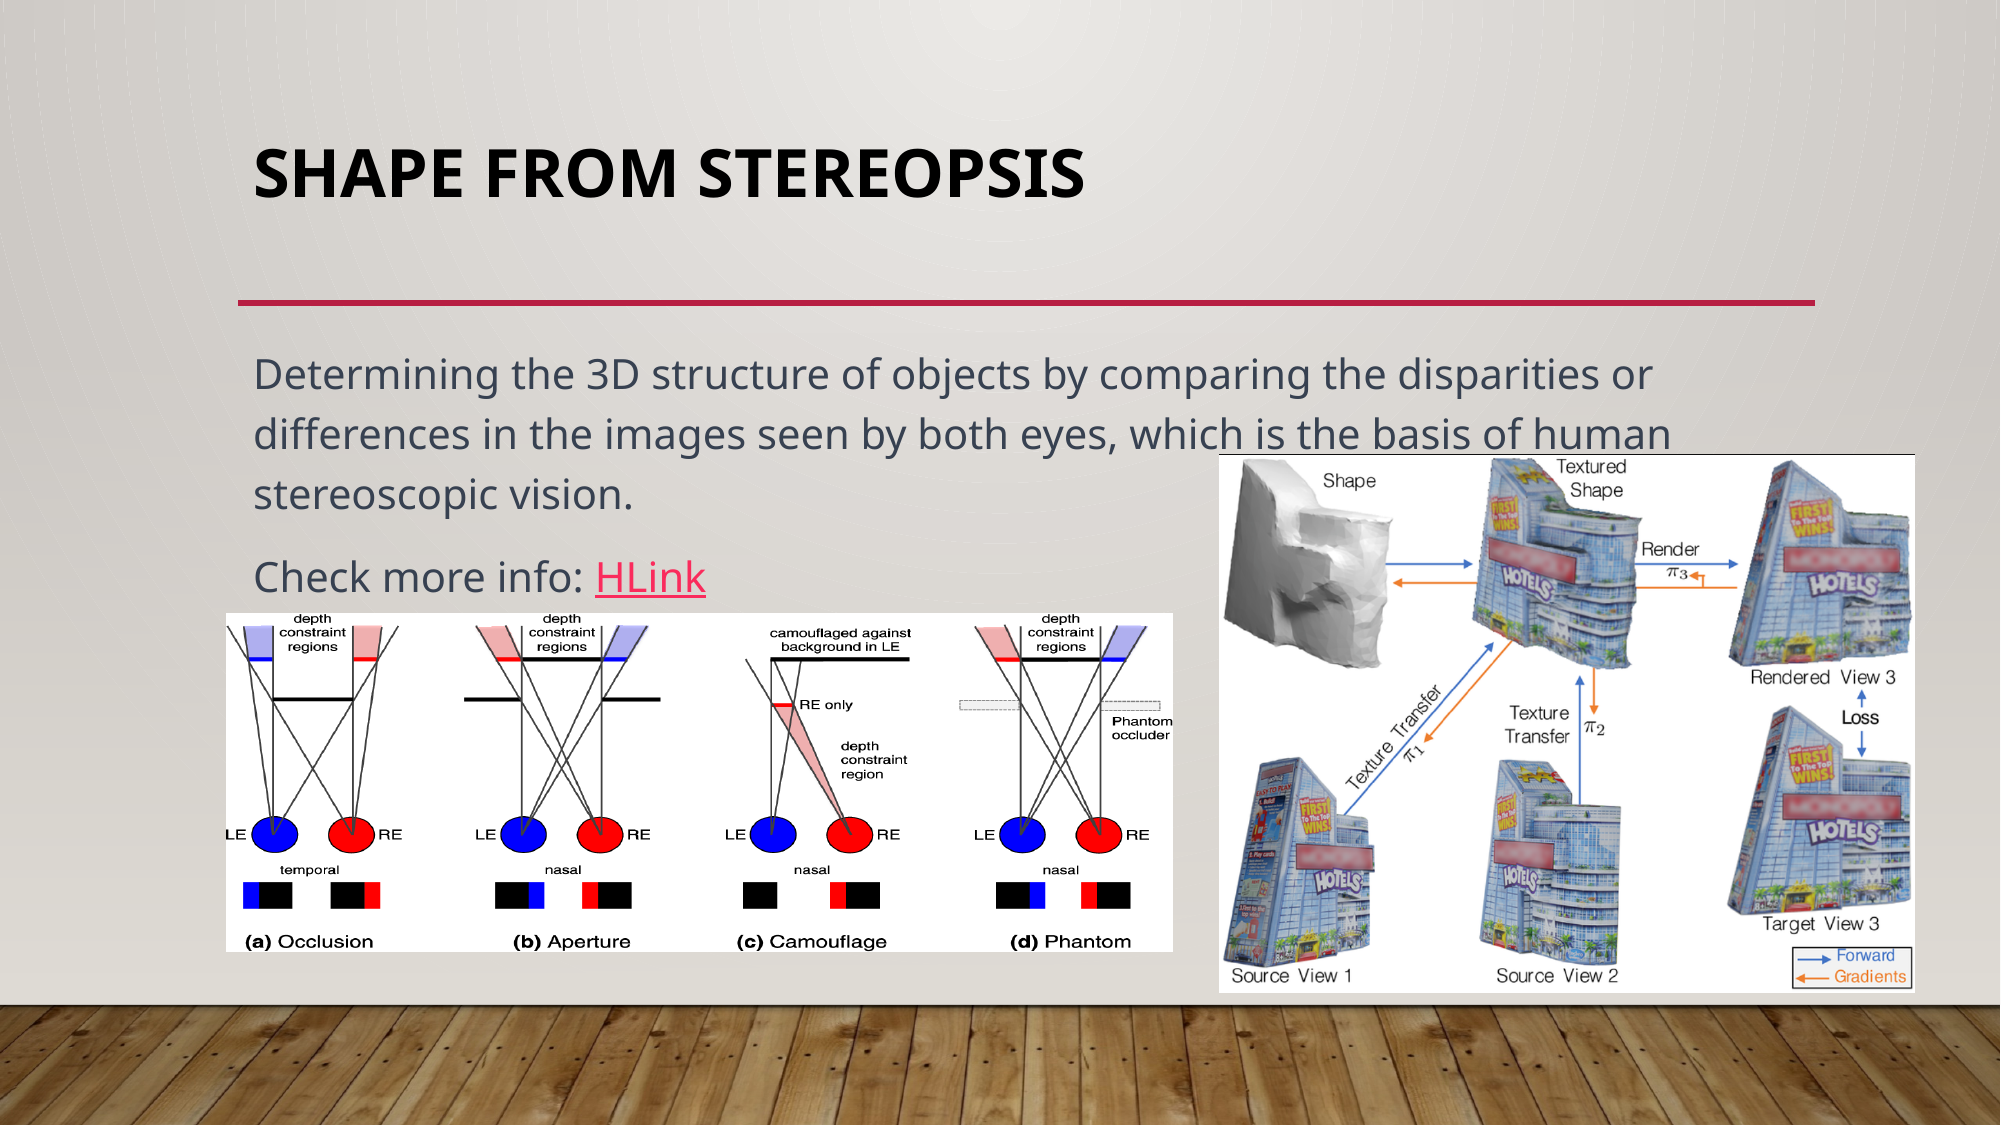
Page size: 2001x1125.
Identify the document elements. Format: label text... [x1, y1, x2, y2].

picture [226, 613, 1173, 952]
picture [0, 1005, 2000, 1125]
list Determining the 3D structure of objects by comparing the disparities or differences in the images seen by both eyes, which is the basis of human stereoscopic vision. Check more info: HLink [238, 330, 1814, 897]
picture [1219, 454, 1915, 994]
title Shape from Stereopsis [238, 131, 1814, 305]
